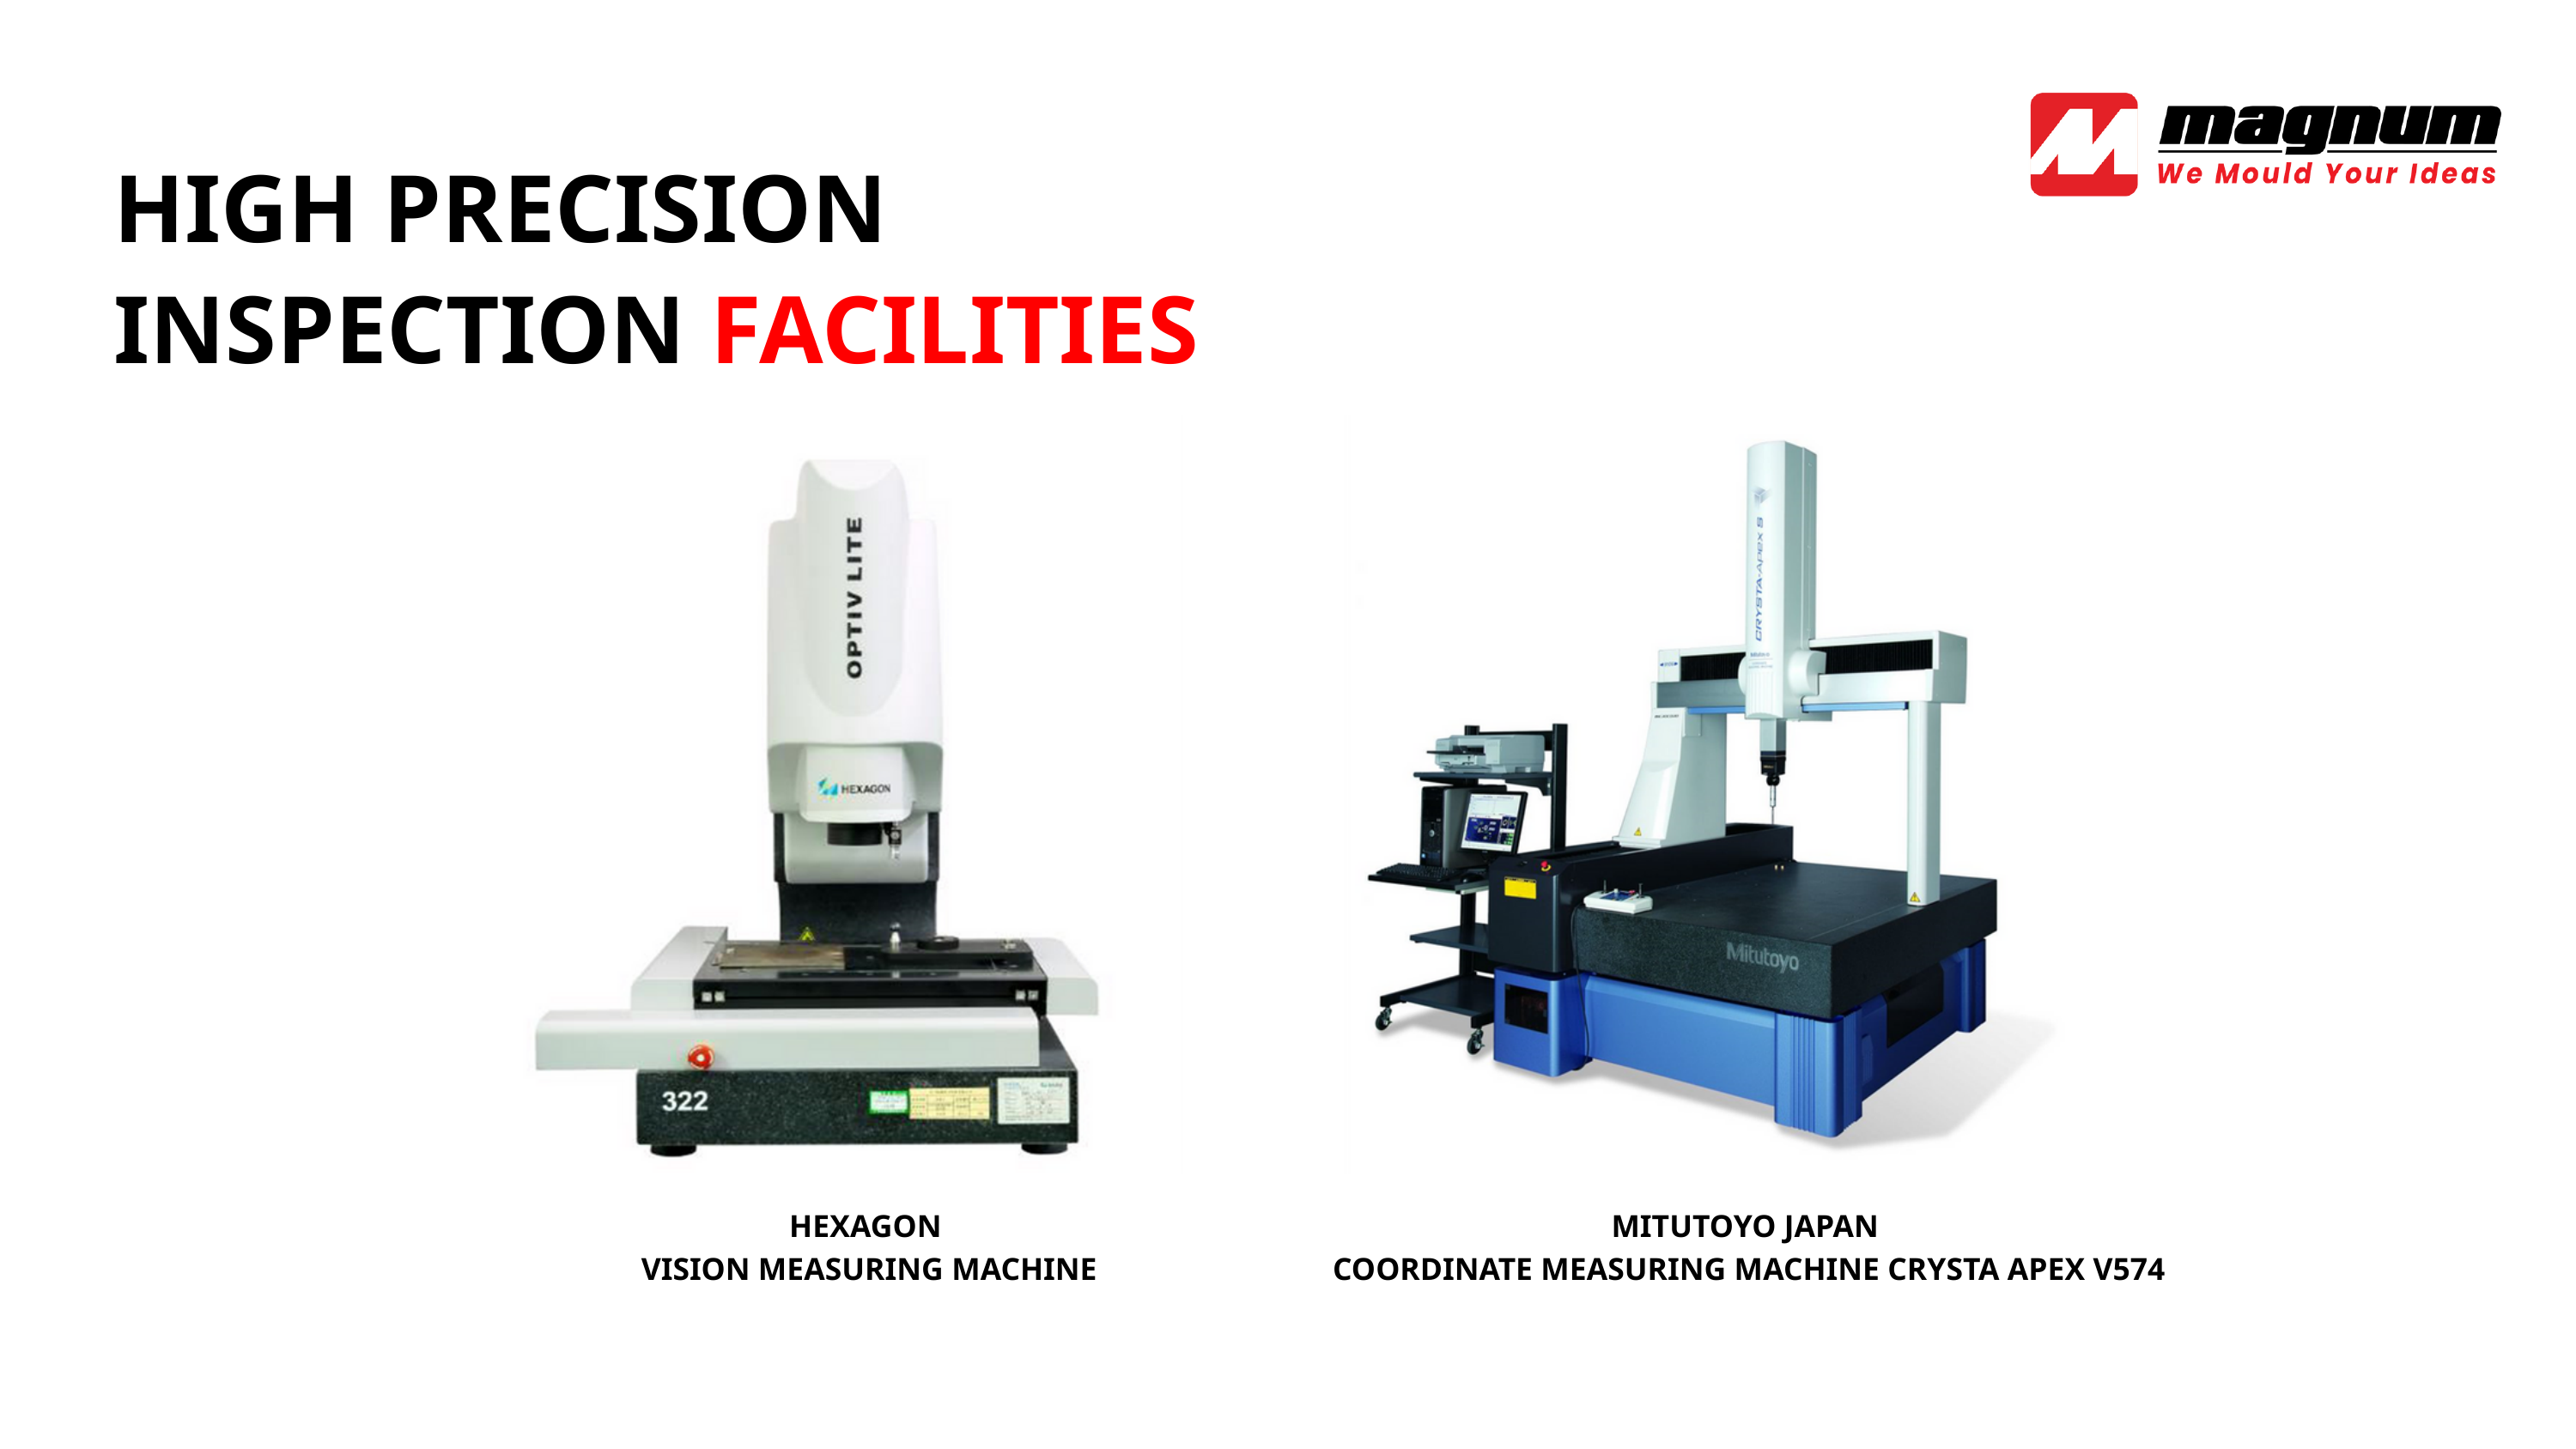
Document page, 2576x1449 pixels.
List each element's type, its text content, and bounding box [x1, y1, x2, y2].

text_box MITUTOYO JAPAN COORDINATE MEASURING MACHINE CRYSTA APEX V574 [1288, 1200, 2210, 1287]
text_box HIGH PRECISION INSPECTION FACILITIES [113, 139, 1318, 382]
text_box HEXAGON VISION MEASURING MACHINE [504, 1200, 1235, 1287]
text_box [504, 415, 2072, 1174]
text_box [2015, 73, 2516, 217]
